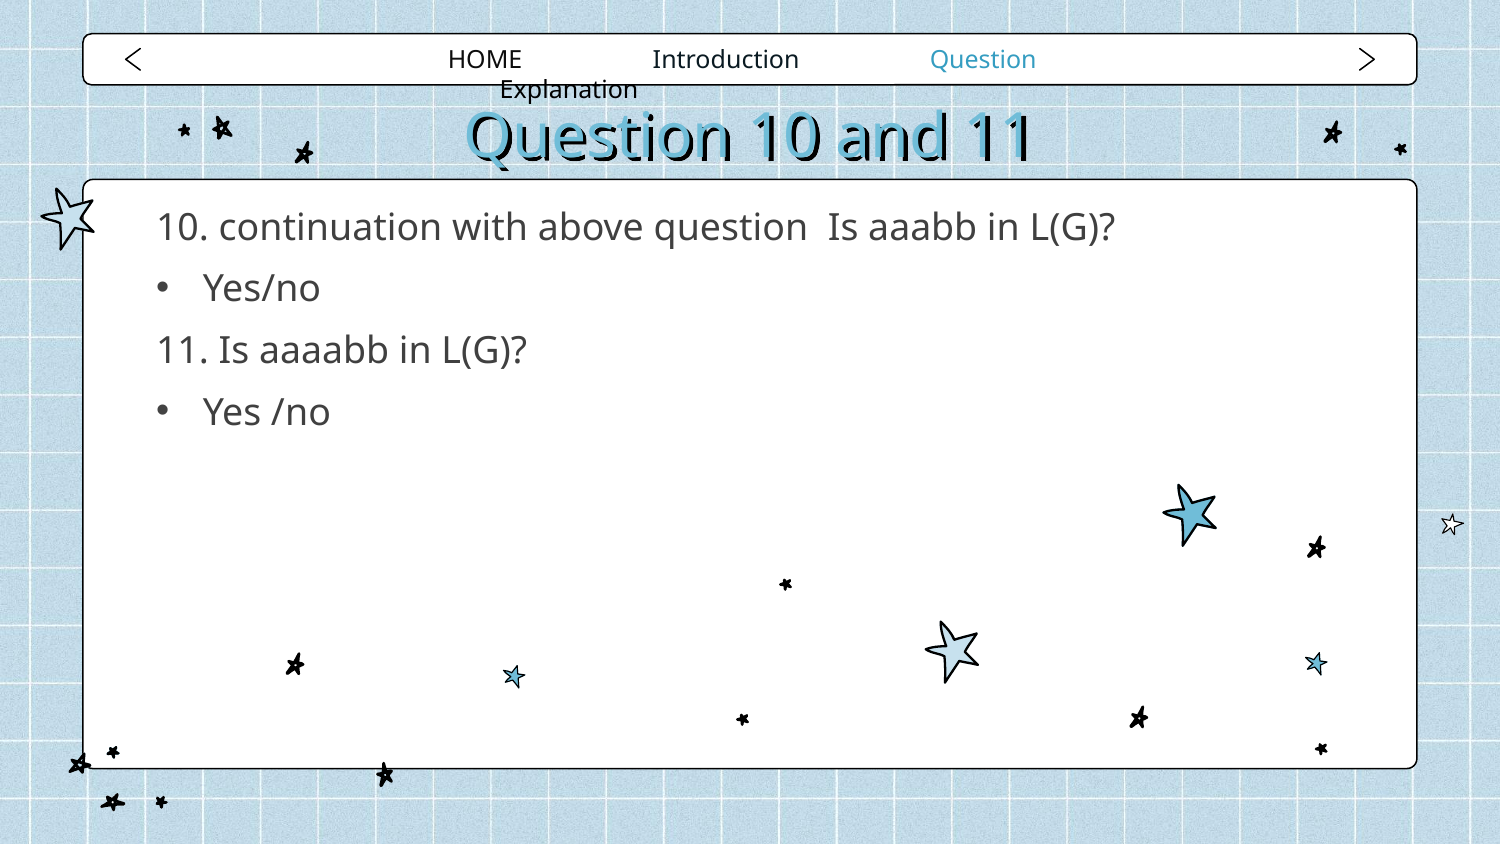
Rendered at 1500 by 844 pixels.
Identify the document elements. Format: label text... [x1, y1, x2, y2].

picture [0, 0, 1500, 844]
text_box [1440, 513, 1465, 536]
text_box HOME Introduction Question Explanation [433, 35, 1125, 111]
text_box [1307, 535, 1326, 559]
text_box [1162, 483, 1218, 548]
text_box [40, 187, 96, 251]
text_box [736, 713, 749, 726]
text_box [1323, 120, 1343, 144]
text_box [1129, 705, 1149, 729]
text_box [1314, 743, 1328, 756]
text_box [779, 578, 792, 591]
text_box [376, 761, 393, 787]
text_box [68, 745, 169, 812]
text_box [177, 115, 314, 164]
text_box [924, 620, 980, 684]
text_box [82, 33, 1417, 85]
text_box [502, 664, 526, 689]
text_box [285, 652, 305, 676]
text_box [1393, 143, 1407, 156]
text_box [1304, 651, 1328, 676]
list 10. continuation with above question Is aaabb in L(G)? Yes/no 11. Is aaaabb in L(G)? Yes /no [118, 187, 1382, 759]
title Question 10 and 11 [118, 93, 1382, 172]
